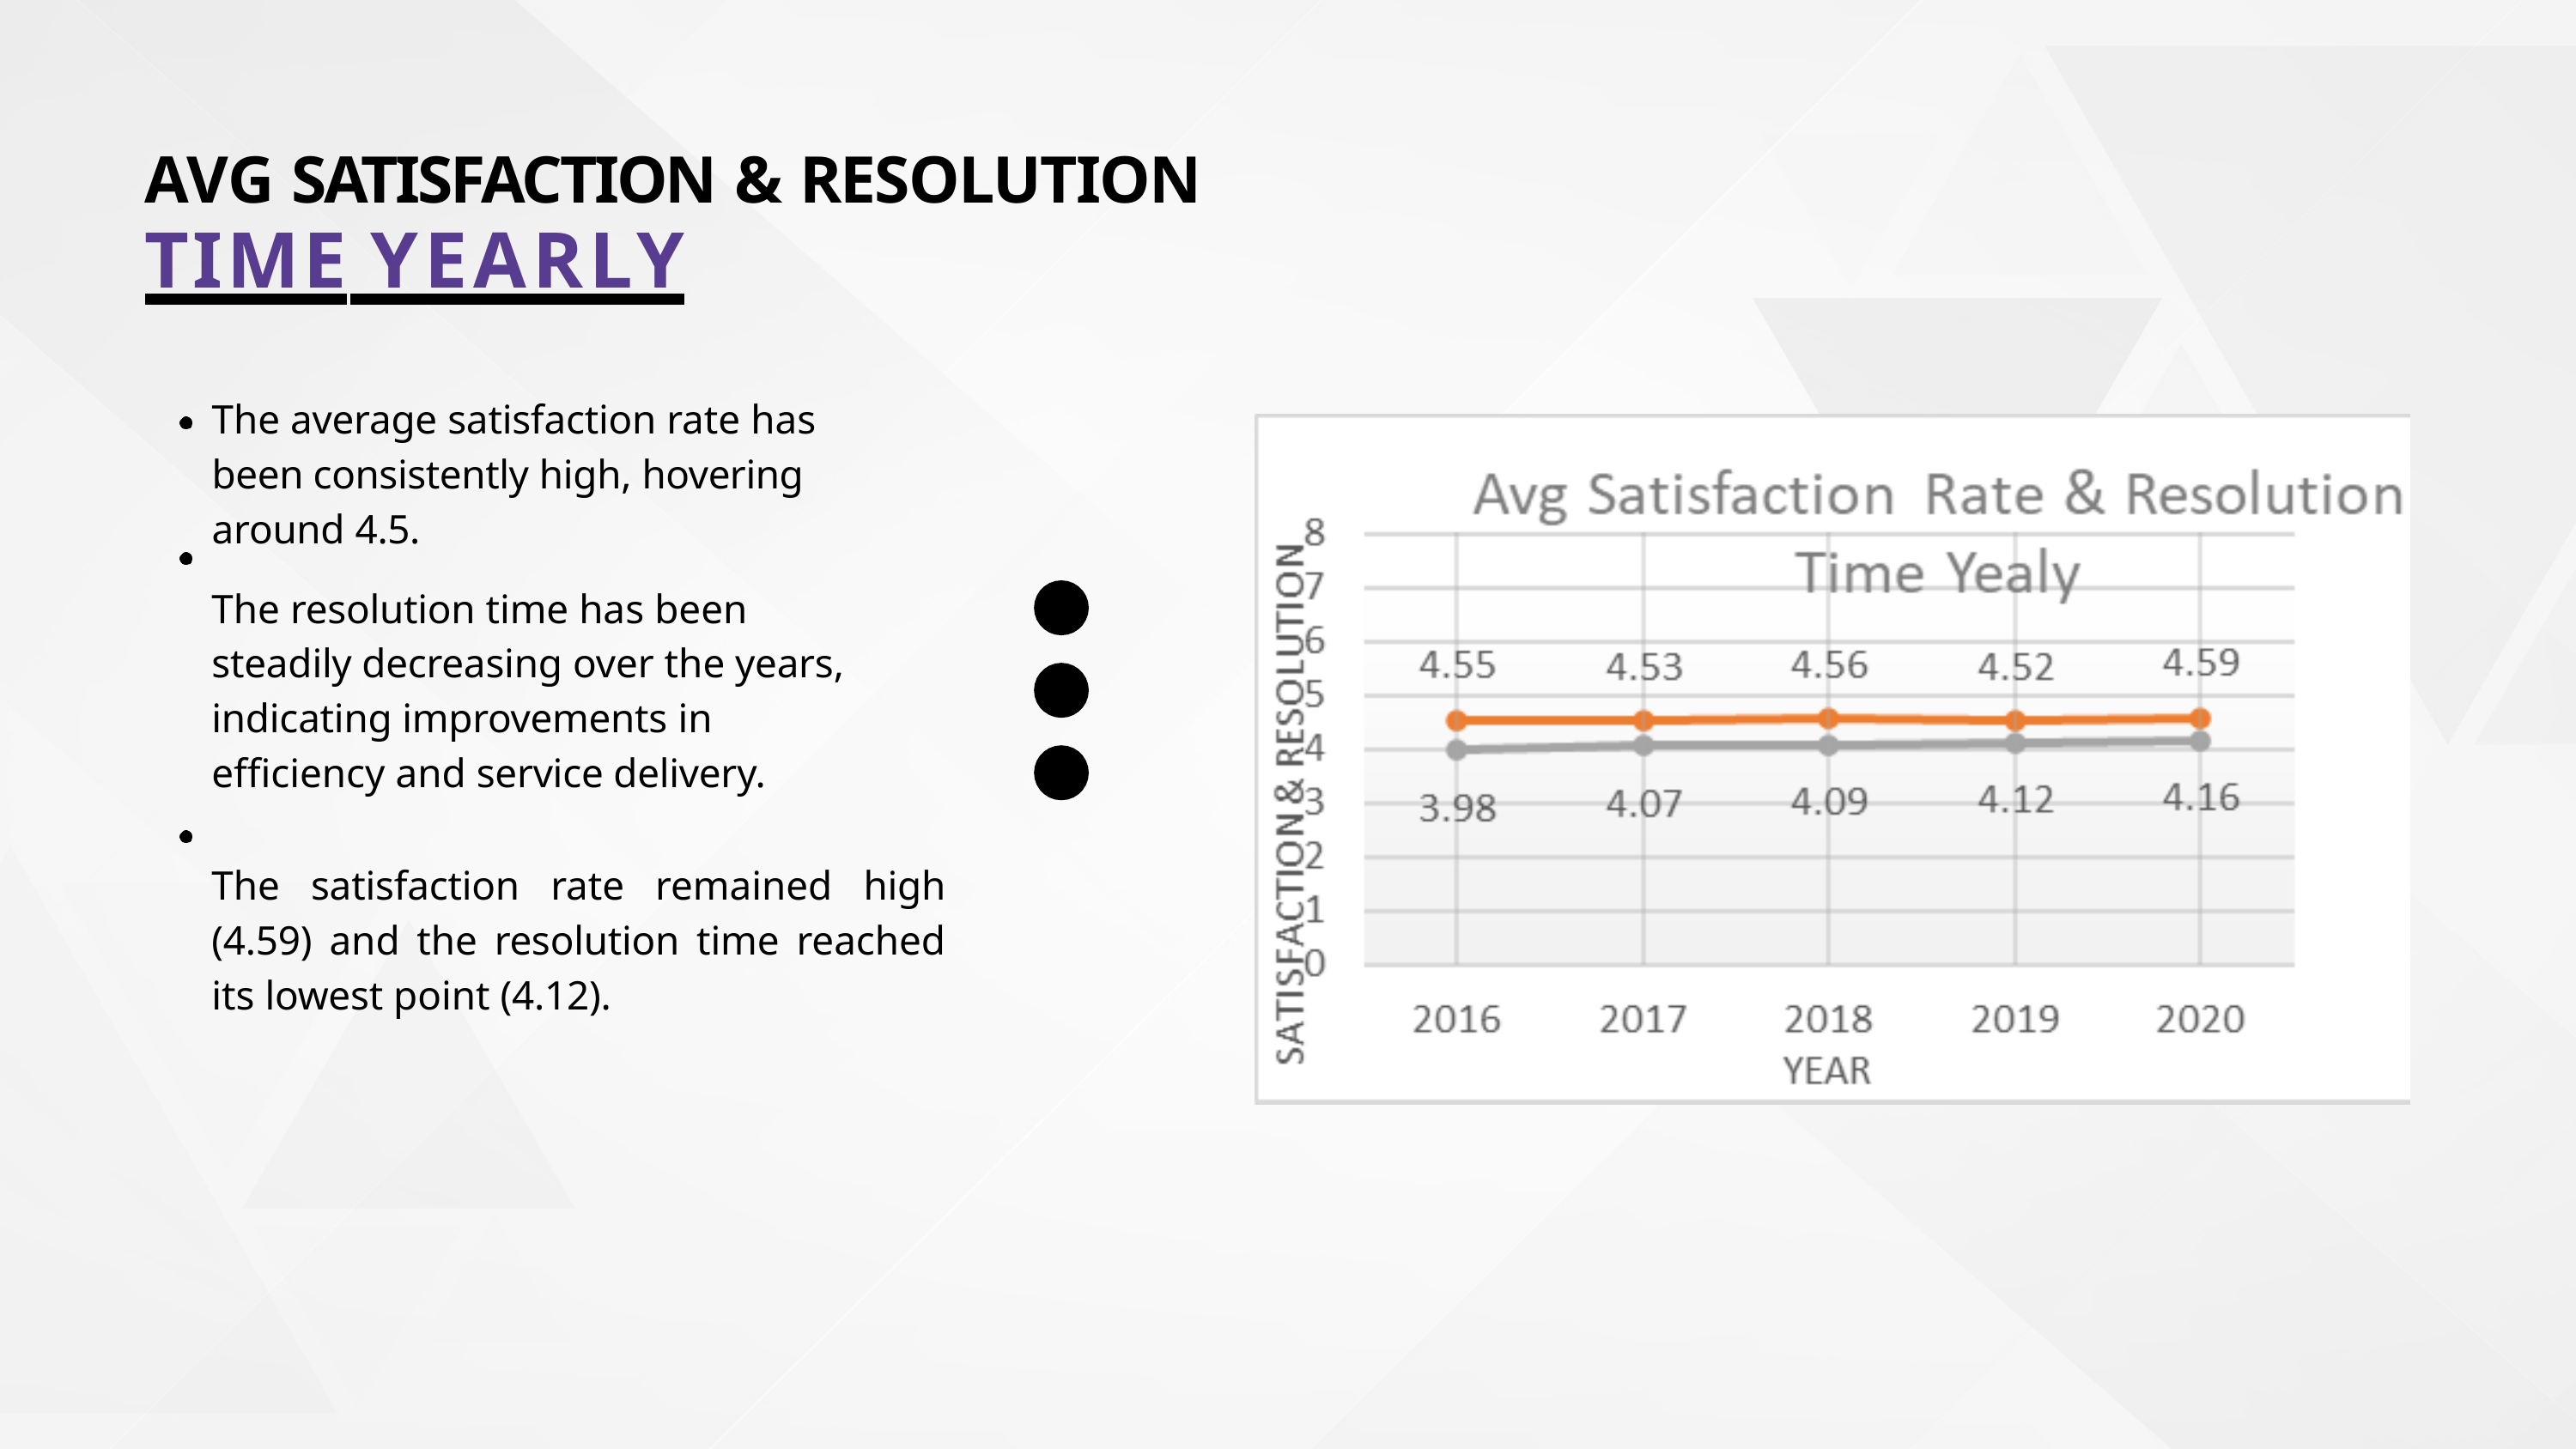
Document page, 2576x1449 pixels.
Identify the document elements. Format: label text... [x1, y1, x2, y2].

text_box [1034, 745, 1089, 801]
picture [0, 0, 2576, 1449]
text_box [1034, 663, 1089, 718]
text_box The average satisfaction rate has been consistently high, hovering around 4.5. The resolution time has been steadily decreasing over the years, indicating improvements in efficiency and service delivery. The satisfaction rate remained high (4.59) and the resolution time reached its lowest point (4.12). [210, 385, 947, 1018]
title AVG SATISFACTION & RESOLUTION TIME YEARLY [143, 142, 1249, 386]
text_box [1034, 580, 1089, 636]
